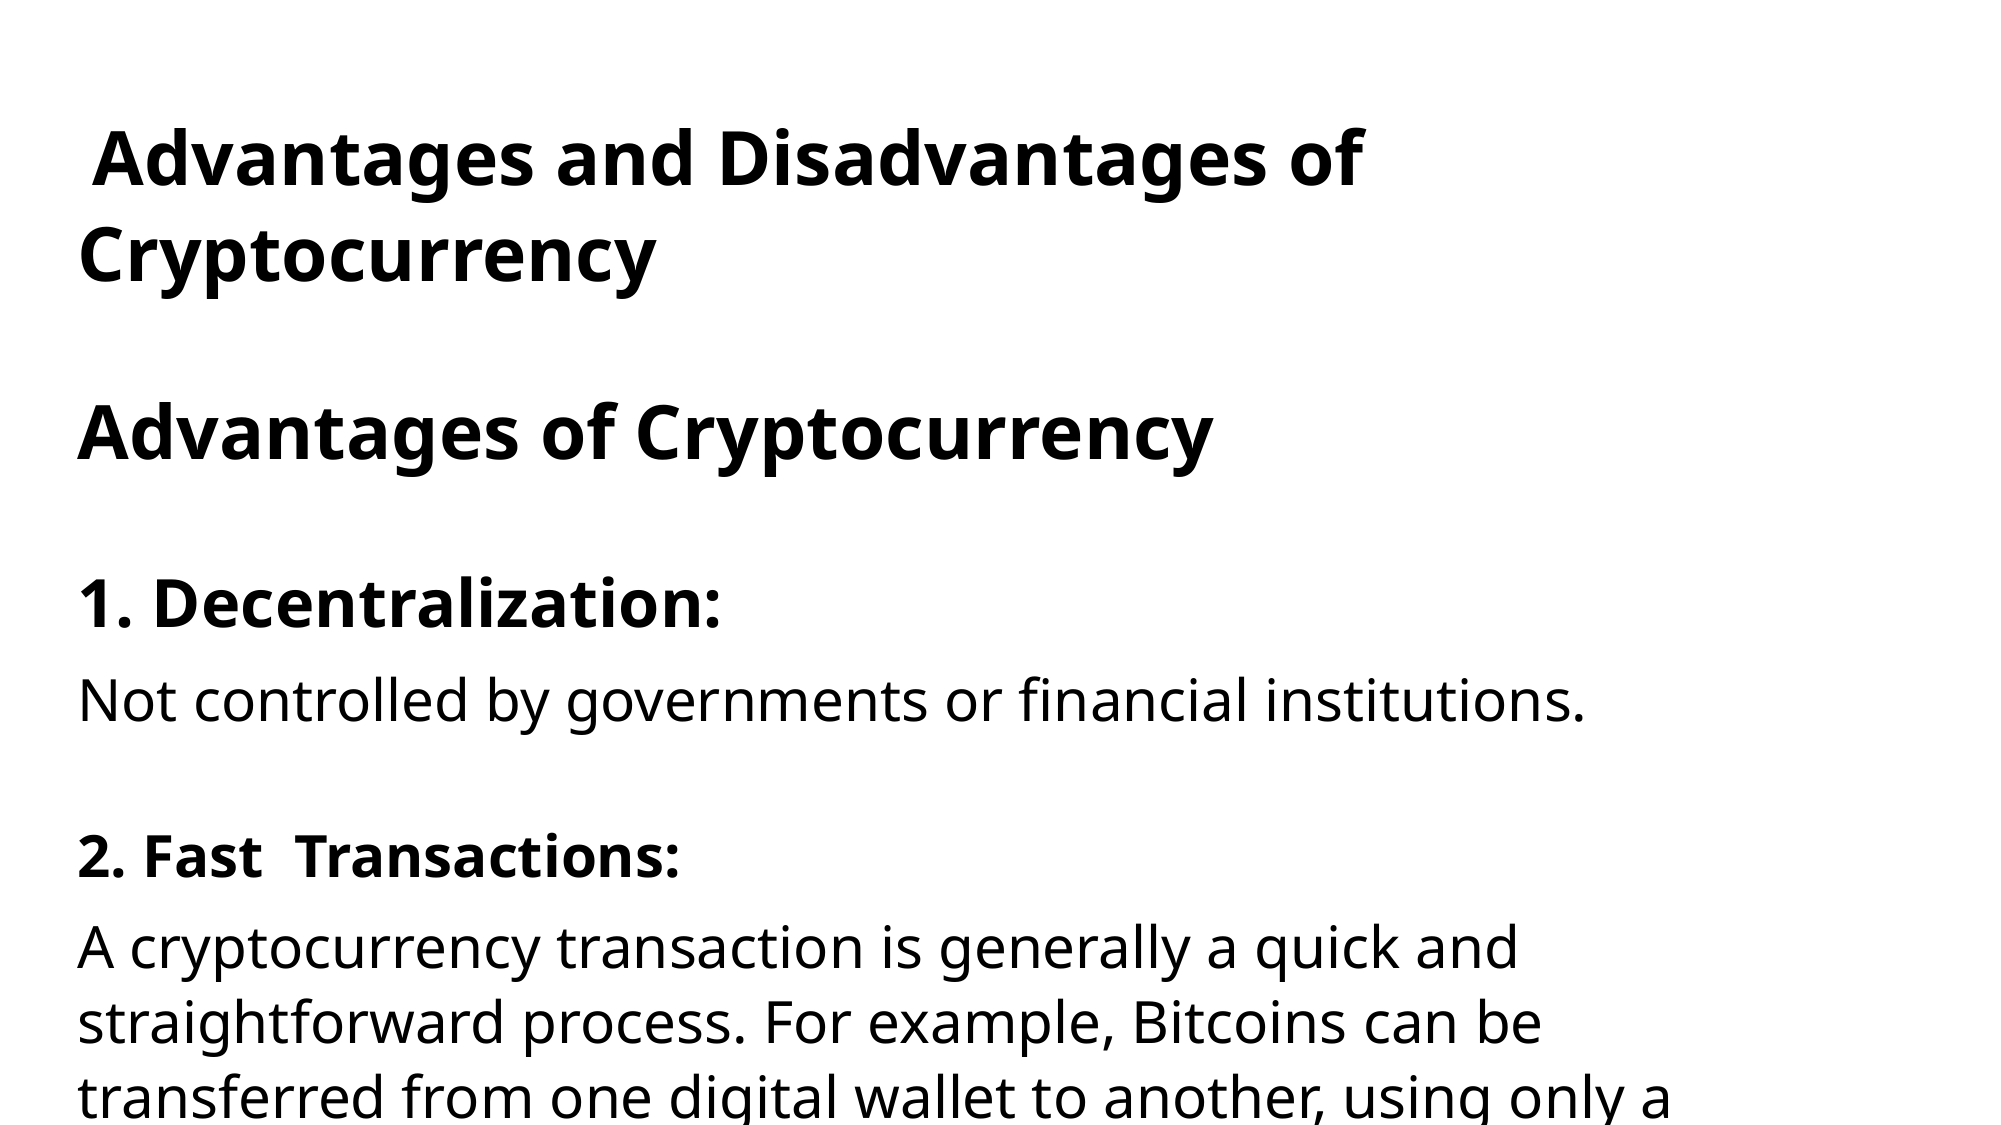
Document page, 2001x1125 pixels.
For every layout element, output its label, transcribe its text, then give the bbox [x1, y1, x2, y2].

text_box Advantages and Disadvantages of Cryptocurrency Advantages of Cryptocurrency 1. Decentralization: Not controlled by governments or financial institutions. 2. Fast Transactions: A cryptocurrency transaction is generally a quick and straightforward process. For example, Bitcoins can be transferred from one digital wallet to another, using only a smartphone or computer. [62, 48, 1802, 1125]
